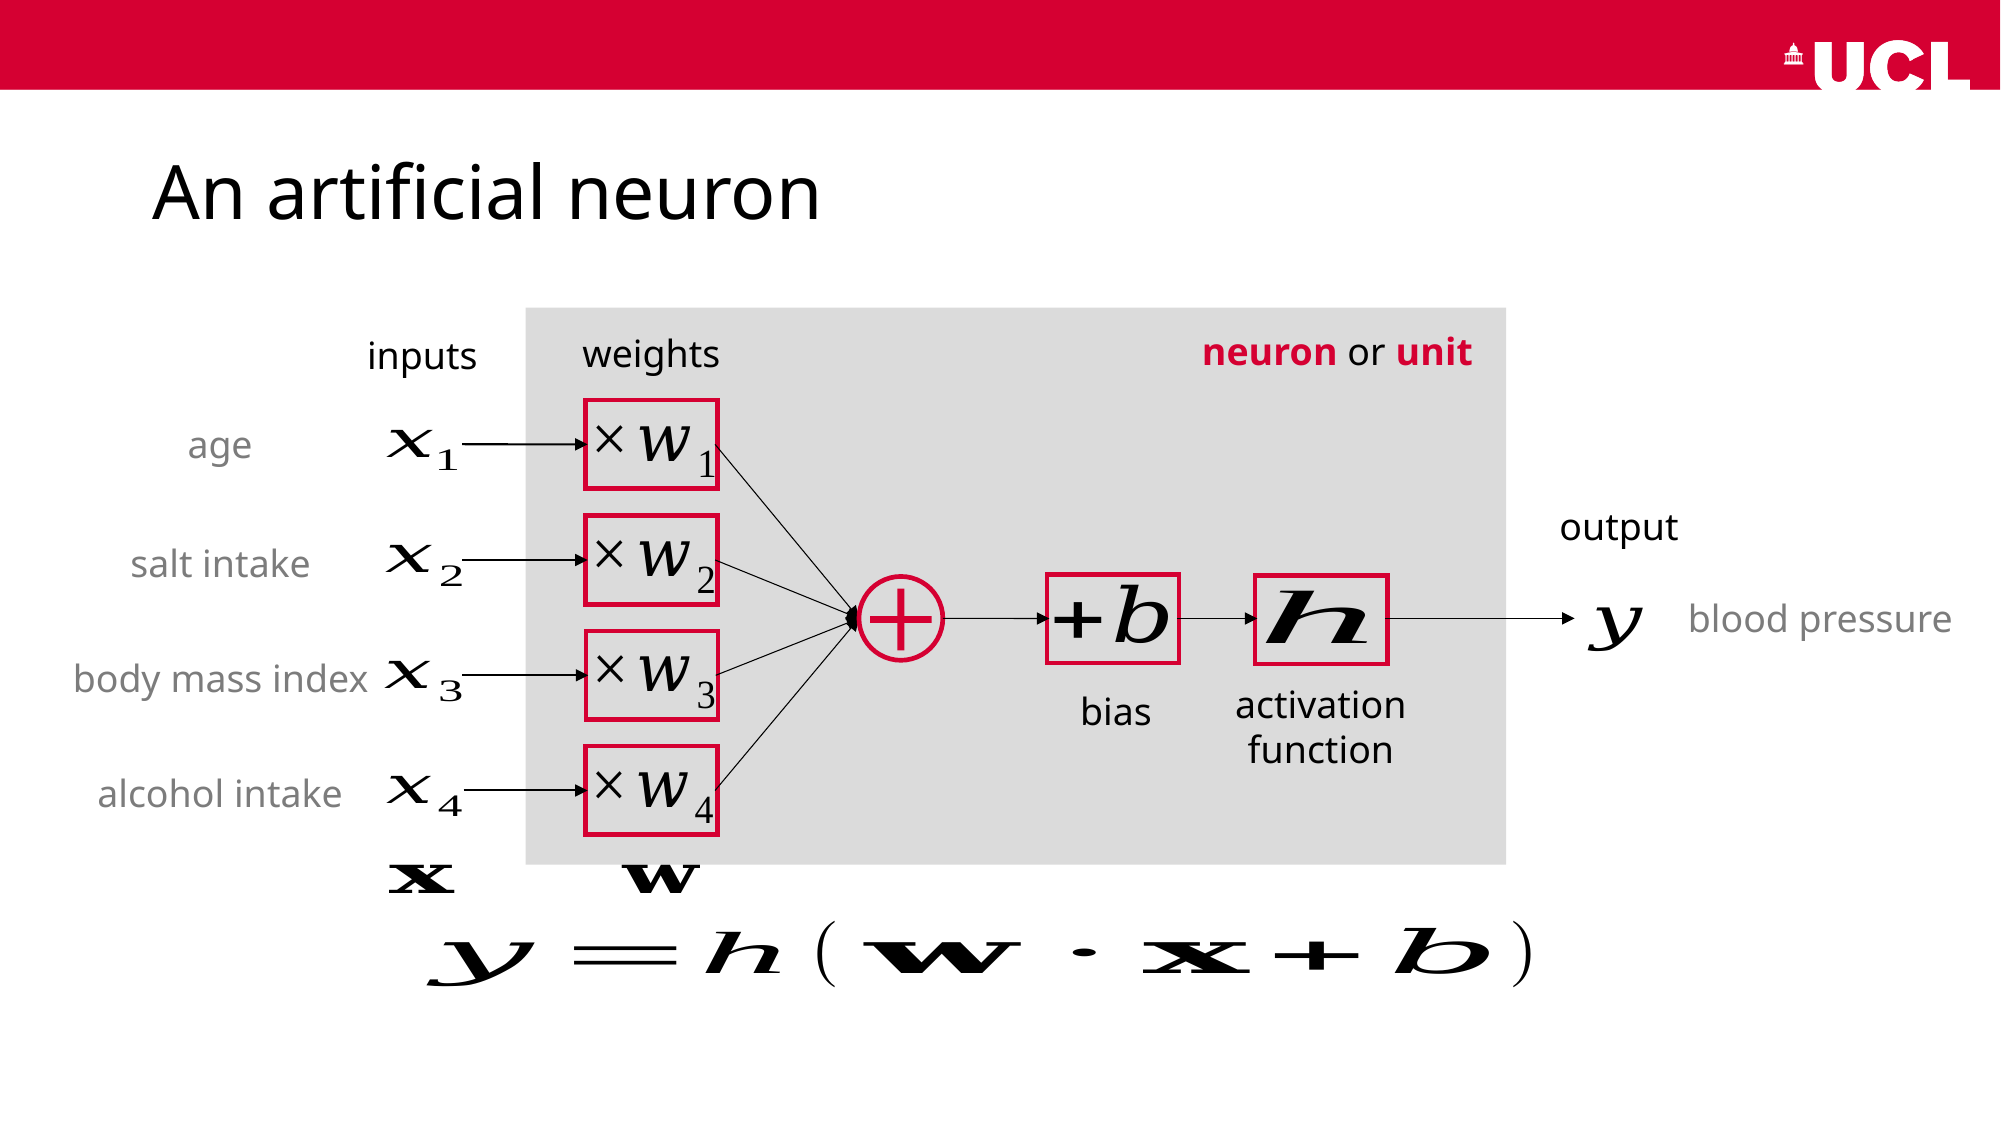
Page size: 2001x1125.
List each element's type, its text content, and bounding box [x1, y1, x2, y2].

text_box age [172, 413, 268, 474]
text_box [1257, 578, 1385, 662]
text_box [524, 619, 1507, 866]
text_box activation function [1220, 673, 1422, 779]
text_box inputs [352, 324, 493, 385]
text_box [715, 444, 859, 559]
text_box [524, 561, 715, 674]
text_box [869, 588, 933, 651]
text_box [1049, 577, 1177, 661]
text_box output [1544, 495, 1694, 556]
title An artificial neuron [137, 118, 1863, 271]
text_box neuron or unit [1118, 320, 1488, 380]
text_box bias [1065, 681, 1167, 741]
text_box alcohol intake [82, 763, 358, 823]
text_box body mass index [58, 647, 384, 708]
text_box salt intake [115, 532, 326, 592]
text_box [524, 307, 1507, 618]
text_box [715, 559, 859, 618]
text_box weights [567, 322, 736, 383]
text_box blood pressure [1672, 588, 1969, 648]
text_box [859, 575, 944, 662]
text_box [715, 618, 859, 791]
picture [0, 0, 2001, 90]
